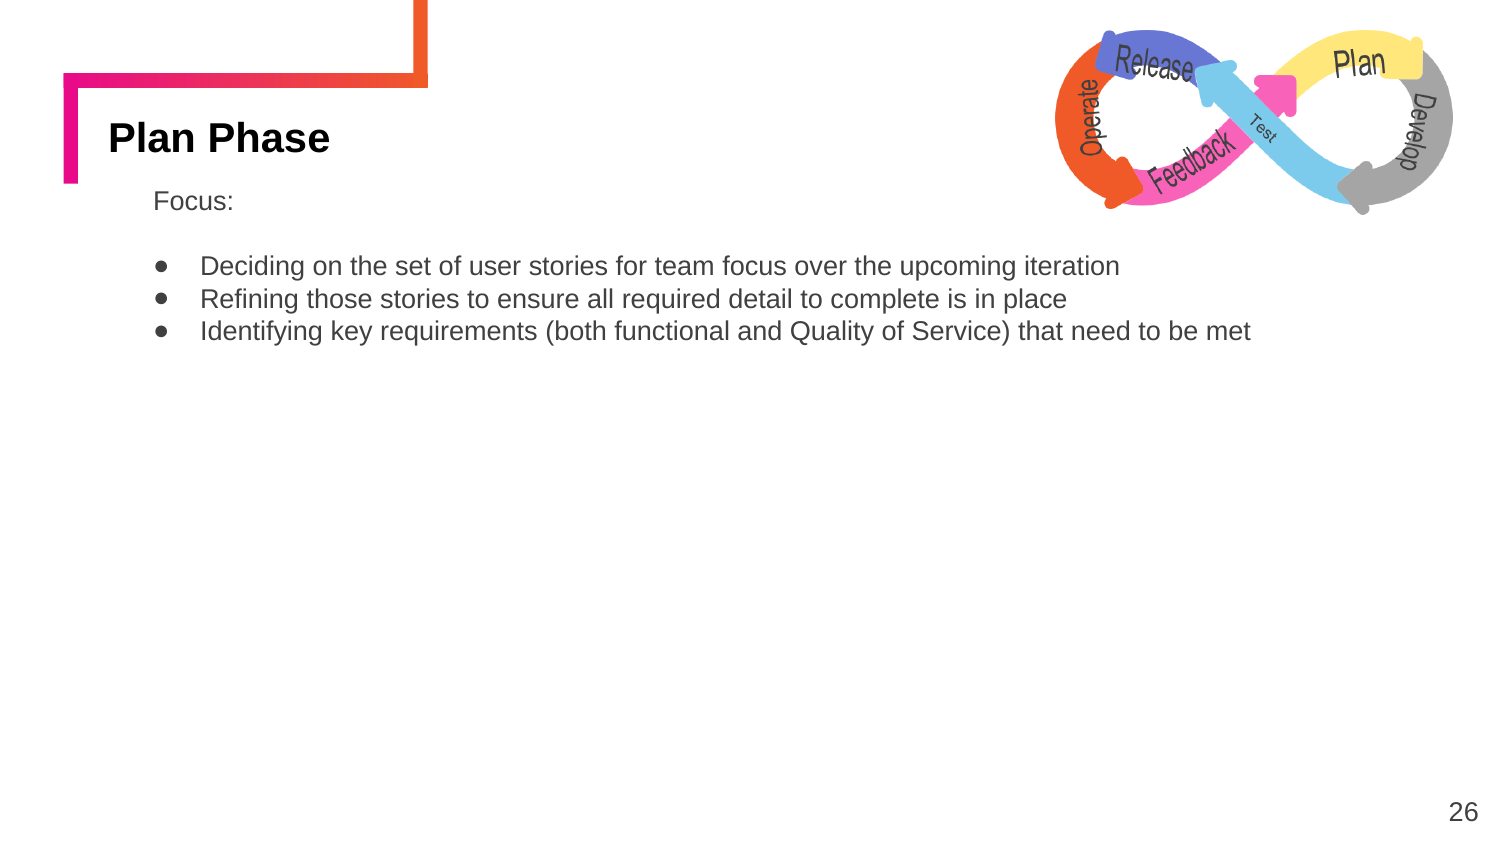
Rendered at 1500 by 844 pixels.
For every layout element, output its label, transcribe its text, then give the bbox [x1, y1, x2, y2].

picture [1053, 15, 1455, 219]
title Plan Phase [100, 117, 1048, 168]
subtitle Focus: Deciding on the set of user stories for team focus over the upcoming iteration Refining those stories to ensure all required detail to complete is in place Identifying key requirements (both functional and Quality of Service) that need to be met [100, 168, 1352, 690]
slide_number 26 [1403, 779, 1494, 844]
